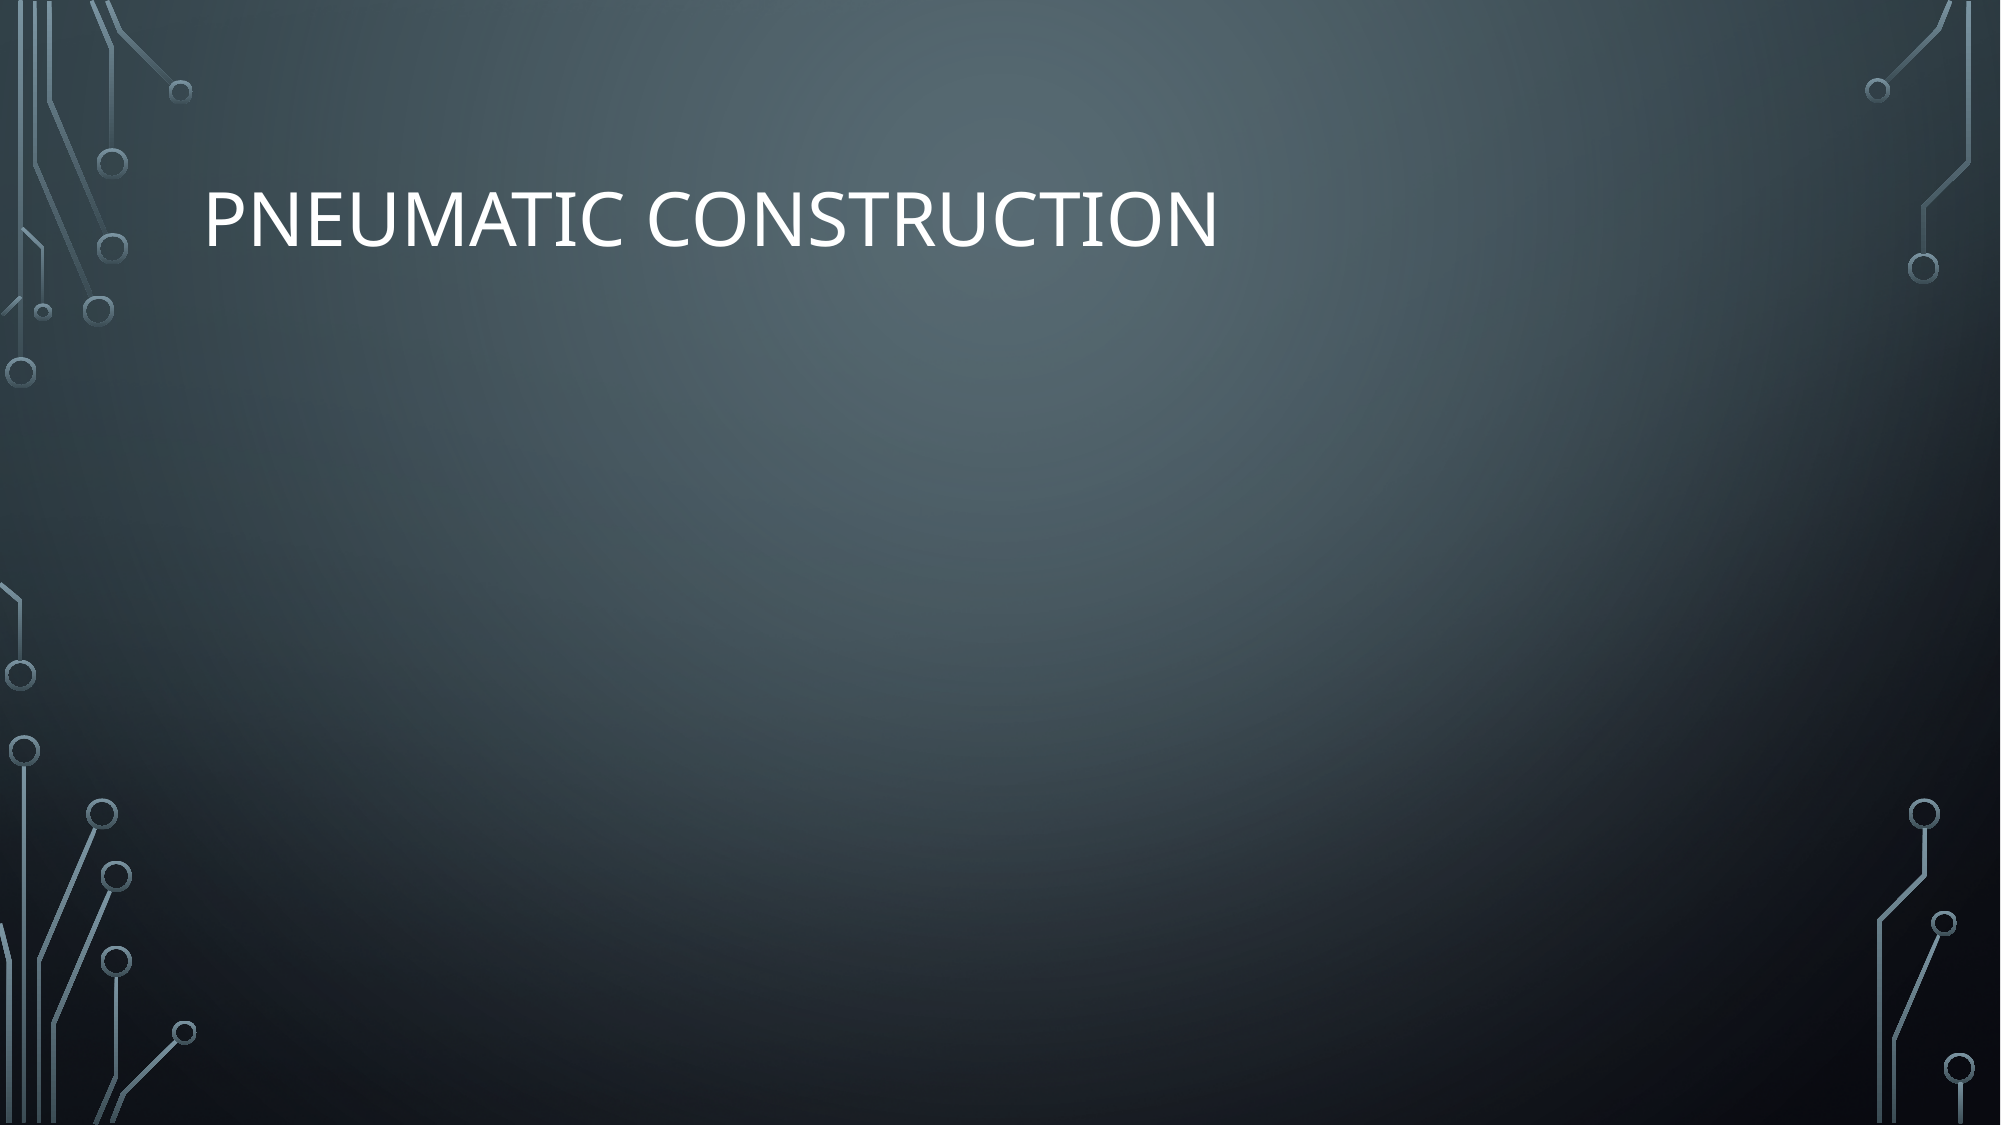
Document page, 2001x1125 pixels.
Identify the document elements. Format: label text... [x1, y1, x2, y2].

title Pneumatic Construction [187, 101, 1813, 344]
